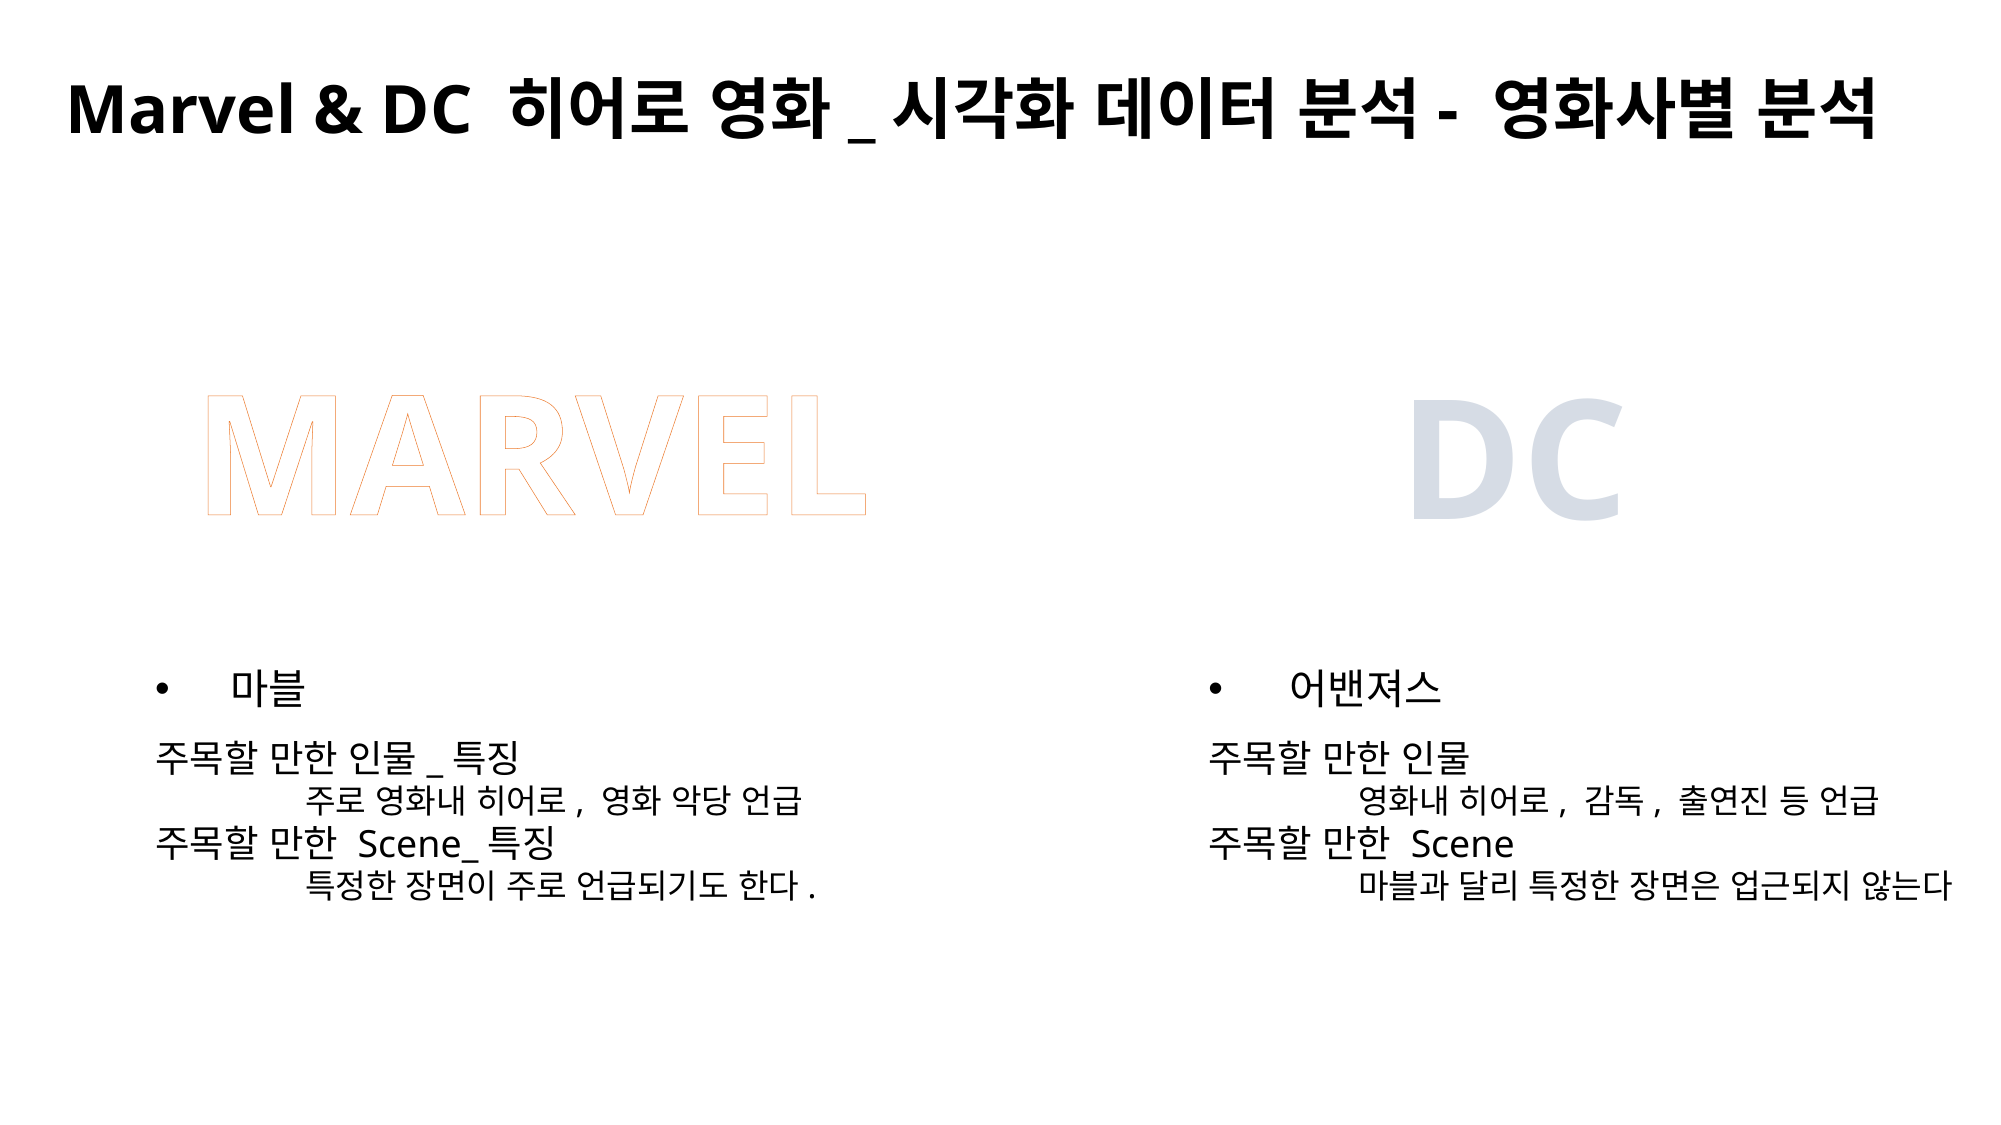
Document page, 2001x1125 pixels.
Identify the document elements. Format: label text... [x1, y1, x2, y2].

text_box MARVEL [178, 340, 887, 556]
title Marvel & DC 히어로 영화_시각화 데이터 분석- 영화사별 분석 [50, 54, 1971, 170]
text_box 마블 주목할 만한 인물_특징 주로 영화내 히어로, 영화 악당 언급 주목할 만한 Scene_특징 특정한 장면이 주로 언급되기도 한다. [140, 623, 981, 919]
text_box 어밴져스 주목할 만한 인물 영화내 히어로, 감독, 출연진 등 언급 주목할 만한 Scene 마블과 달리 특정한 장면은 업근되지 않는다 [1193, 623, 2000, 919]
text_box DC [1384, 345, 1644, 561]
